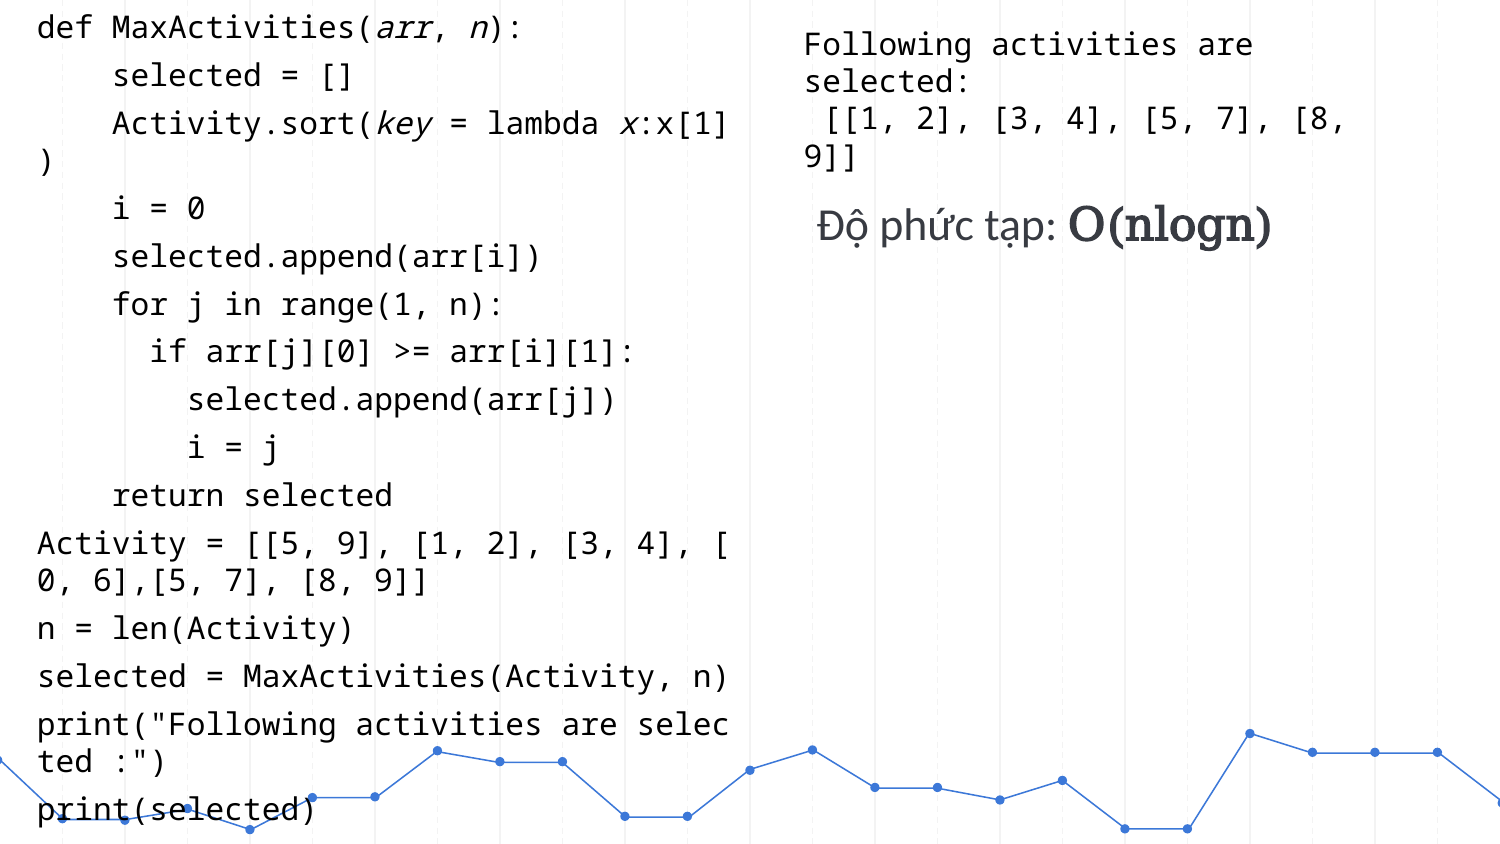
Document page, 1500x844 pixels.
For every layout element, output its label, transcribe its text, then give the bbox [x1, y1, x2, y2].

text_box Following activities are selected: [[1, 2], [3, 4], [5, 7], [8, 9]] [788, 16, 1426, 182]
text_box Độ phức tạp: O(nlogn) [801, 187, 1361, 257]
text_box def MaxActivities(arr, n): selected = [] Activity.sort(key = lambda x:x[1]) i = 0 selected.append(arr[i]) for j in range(1, n): if arr[j][0] >= arr[i][1]: selected.append(arr[j]) i = j return selected Activity = [[5, 9], [1, 2], [3, 4], [0, 6],[5, 7], [8, 9]] n = len(Activity) selected = MaxActivities(Activity, n) print("Following activities are selected :") print(selected) [22, 0, 750, 835]
